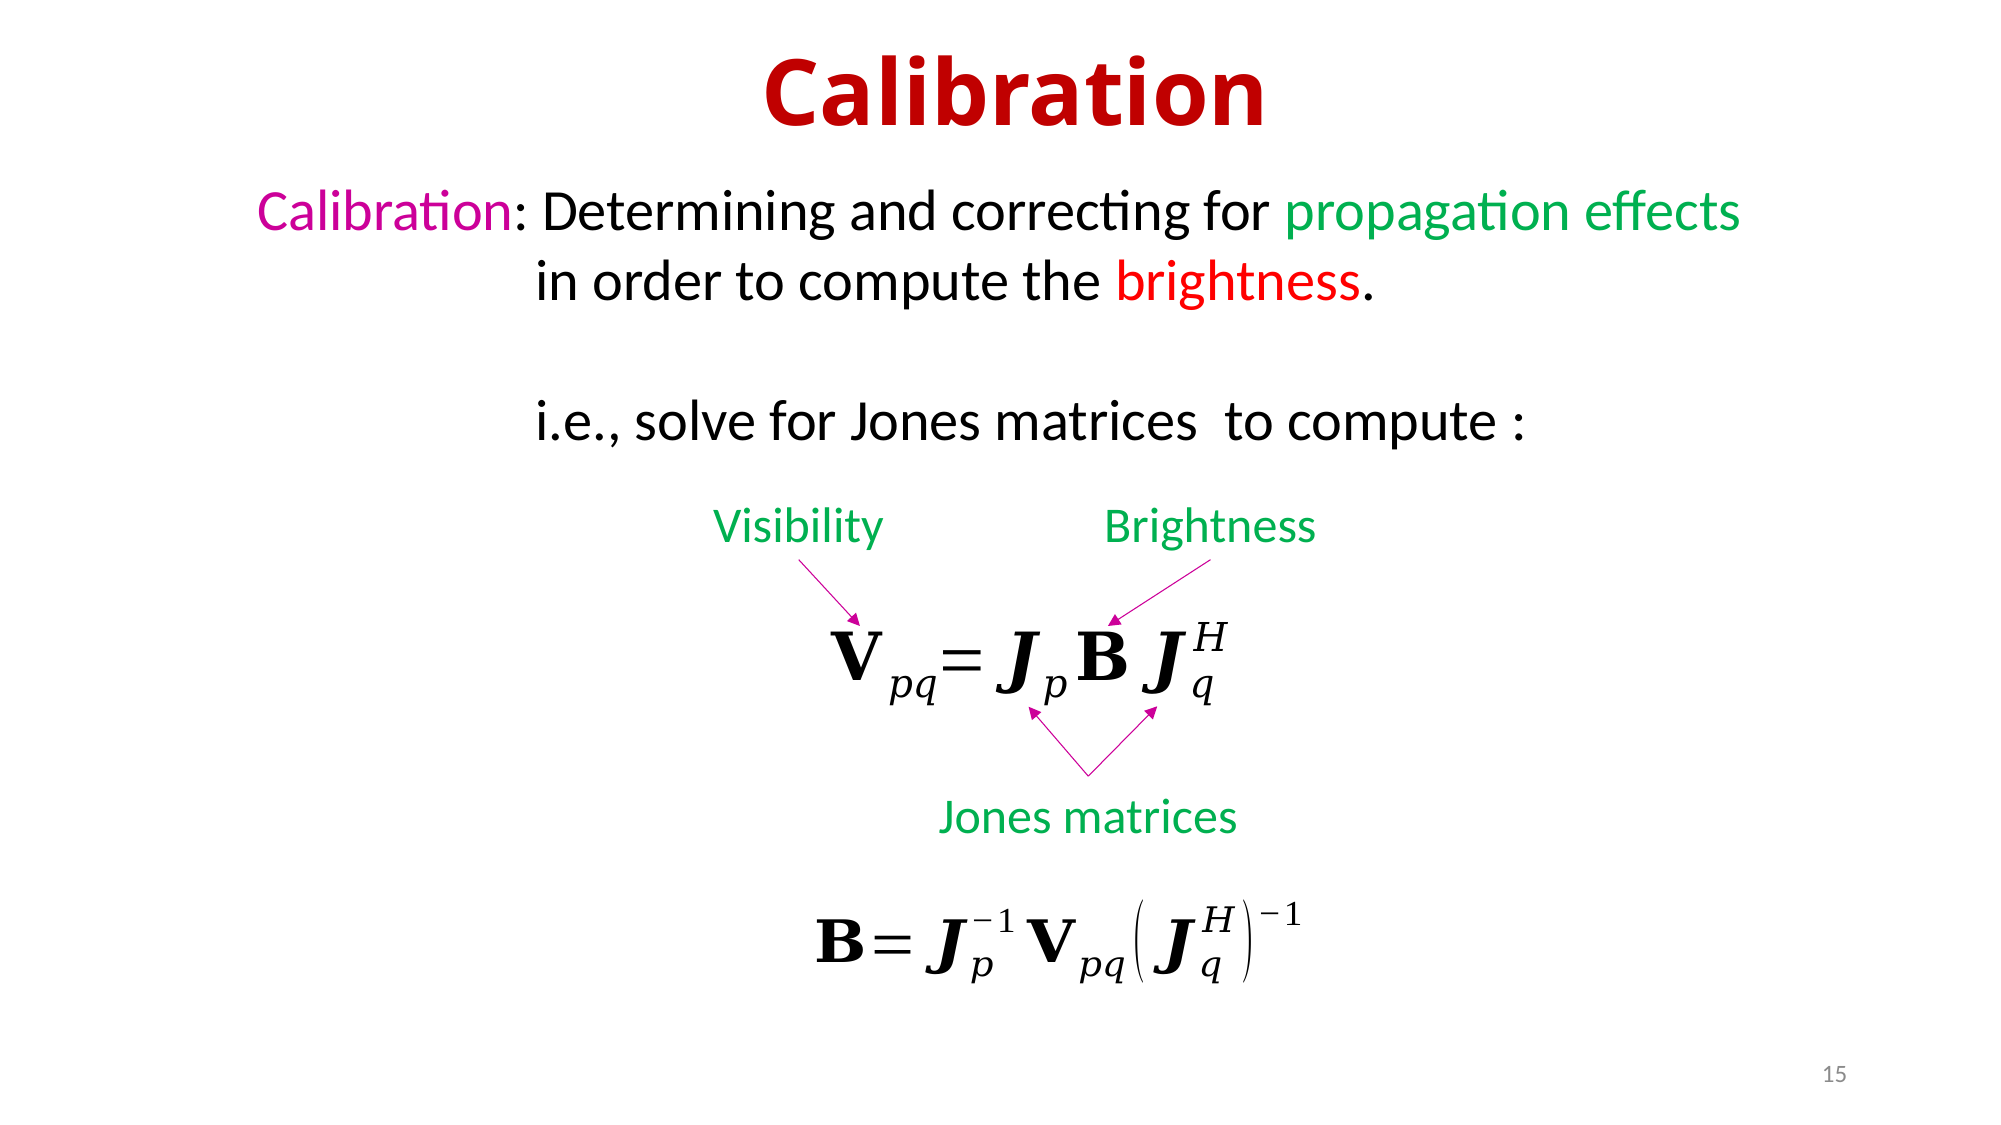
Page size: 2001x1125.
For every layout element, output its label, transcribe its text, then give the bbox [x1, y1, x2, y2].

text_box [697, 484, 1333, 852]
slide_number 15 [1412, 1042, 1863, 1103]
title Calibration [152, 21, 1878, 170]
